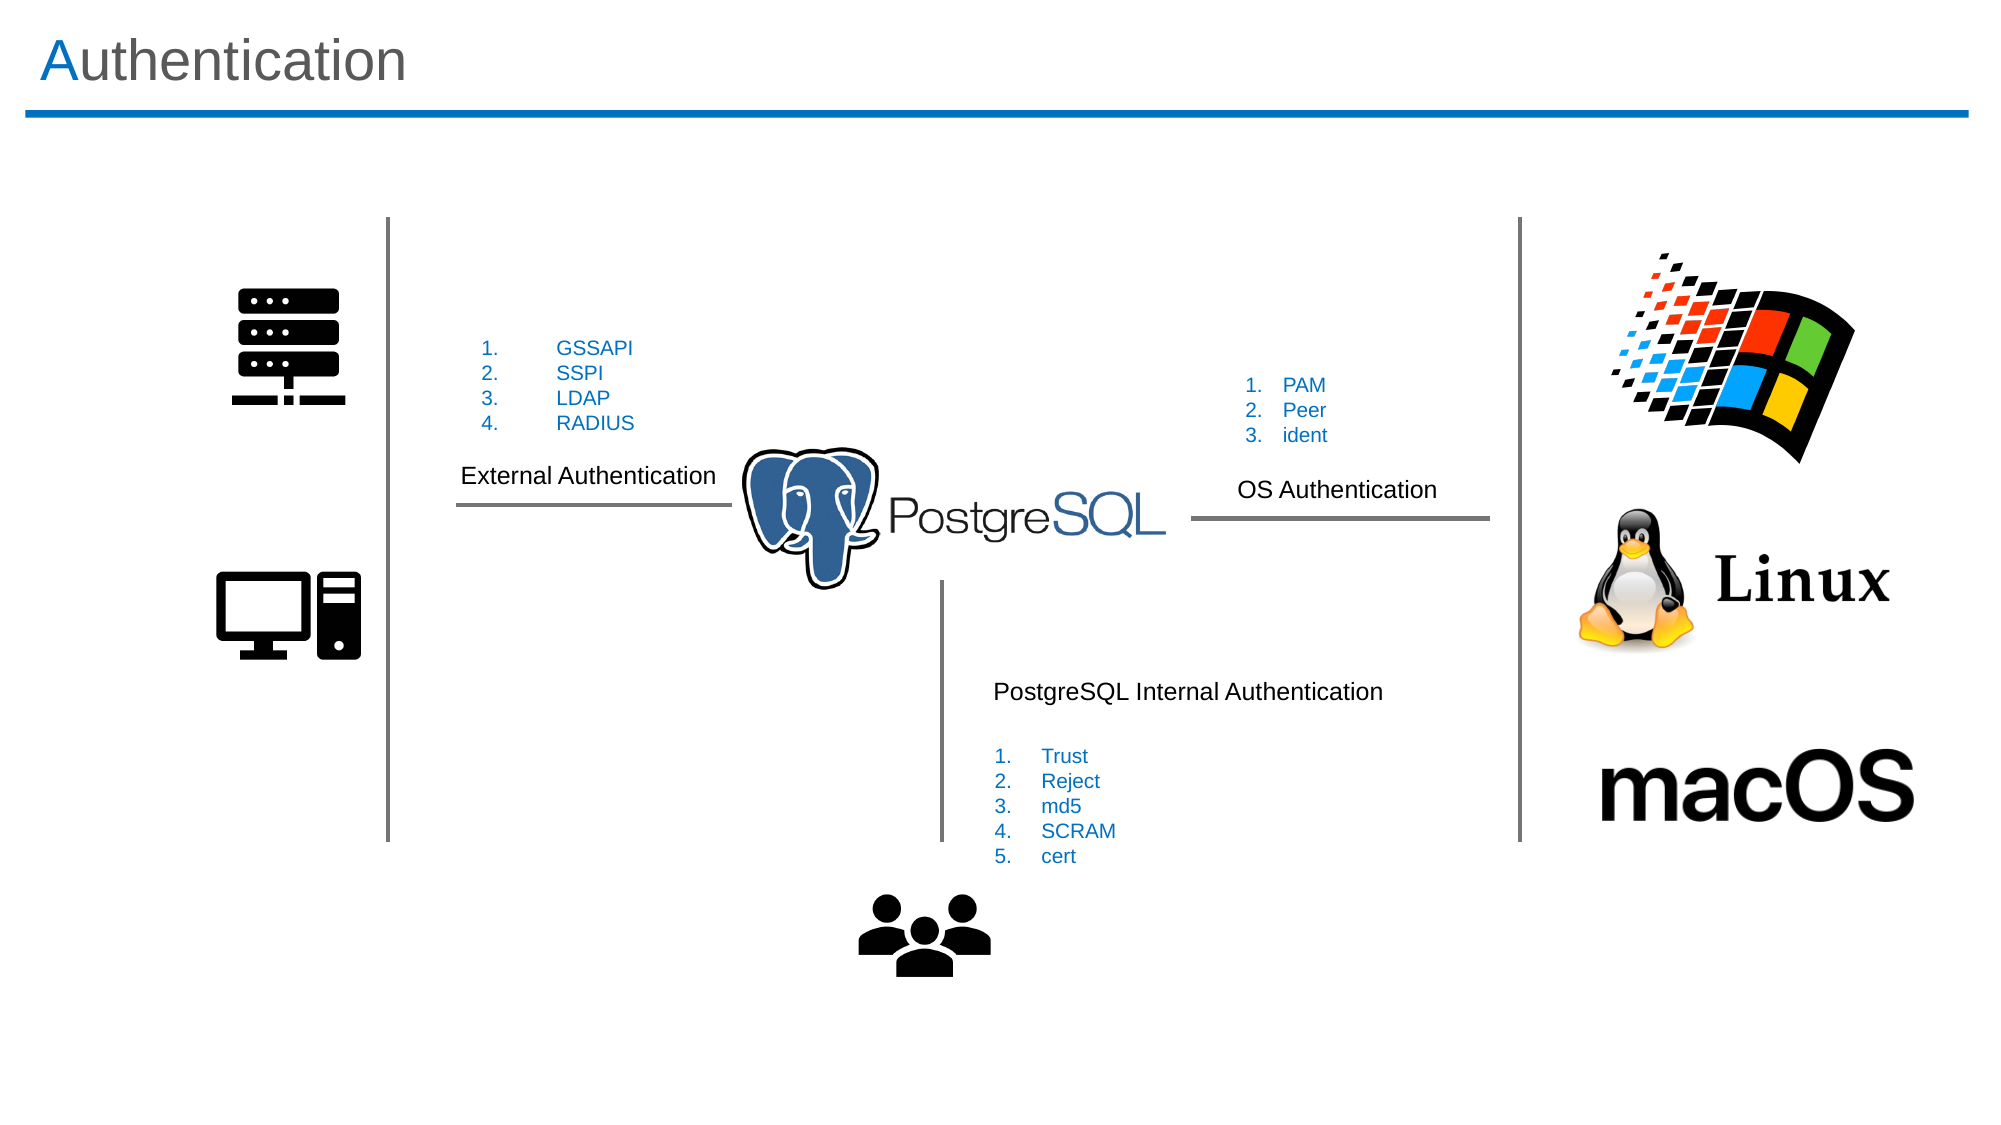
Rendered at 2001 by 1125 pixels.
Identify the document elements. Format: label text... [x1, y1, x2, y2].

picture [742, 421, 1166, 616]
text_box [22, 156, 1972, 1027]
picture [213, 540, 364, 691]
picture [1611, 253, 1855, 464]
title Authentication [25, 22, 1969, 101]
text_box Trust Reject md5 SCRAM cert [979, 735, 1302, 875]
picture [213, 271, 364, 422]
picture [1567, 497, 1899, 662]
text_box OS Authentication [1228, 435, 1447, 512]
text_box PostgreSQL Internal Authentication [984, 667, 1393, 714]
text_box External Authentication [452, 442, 726, 498]
text_box PAM Peer ident [1155, 363, 1386, 454]
picture [1601, 748, 1915, 822]
picture [849, 860, 1000, 1011]
text_box GSSAPI SSPI LDAP RADIUS [391, 327, 761, 442]
